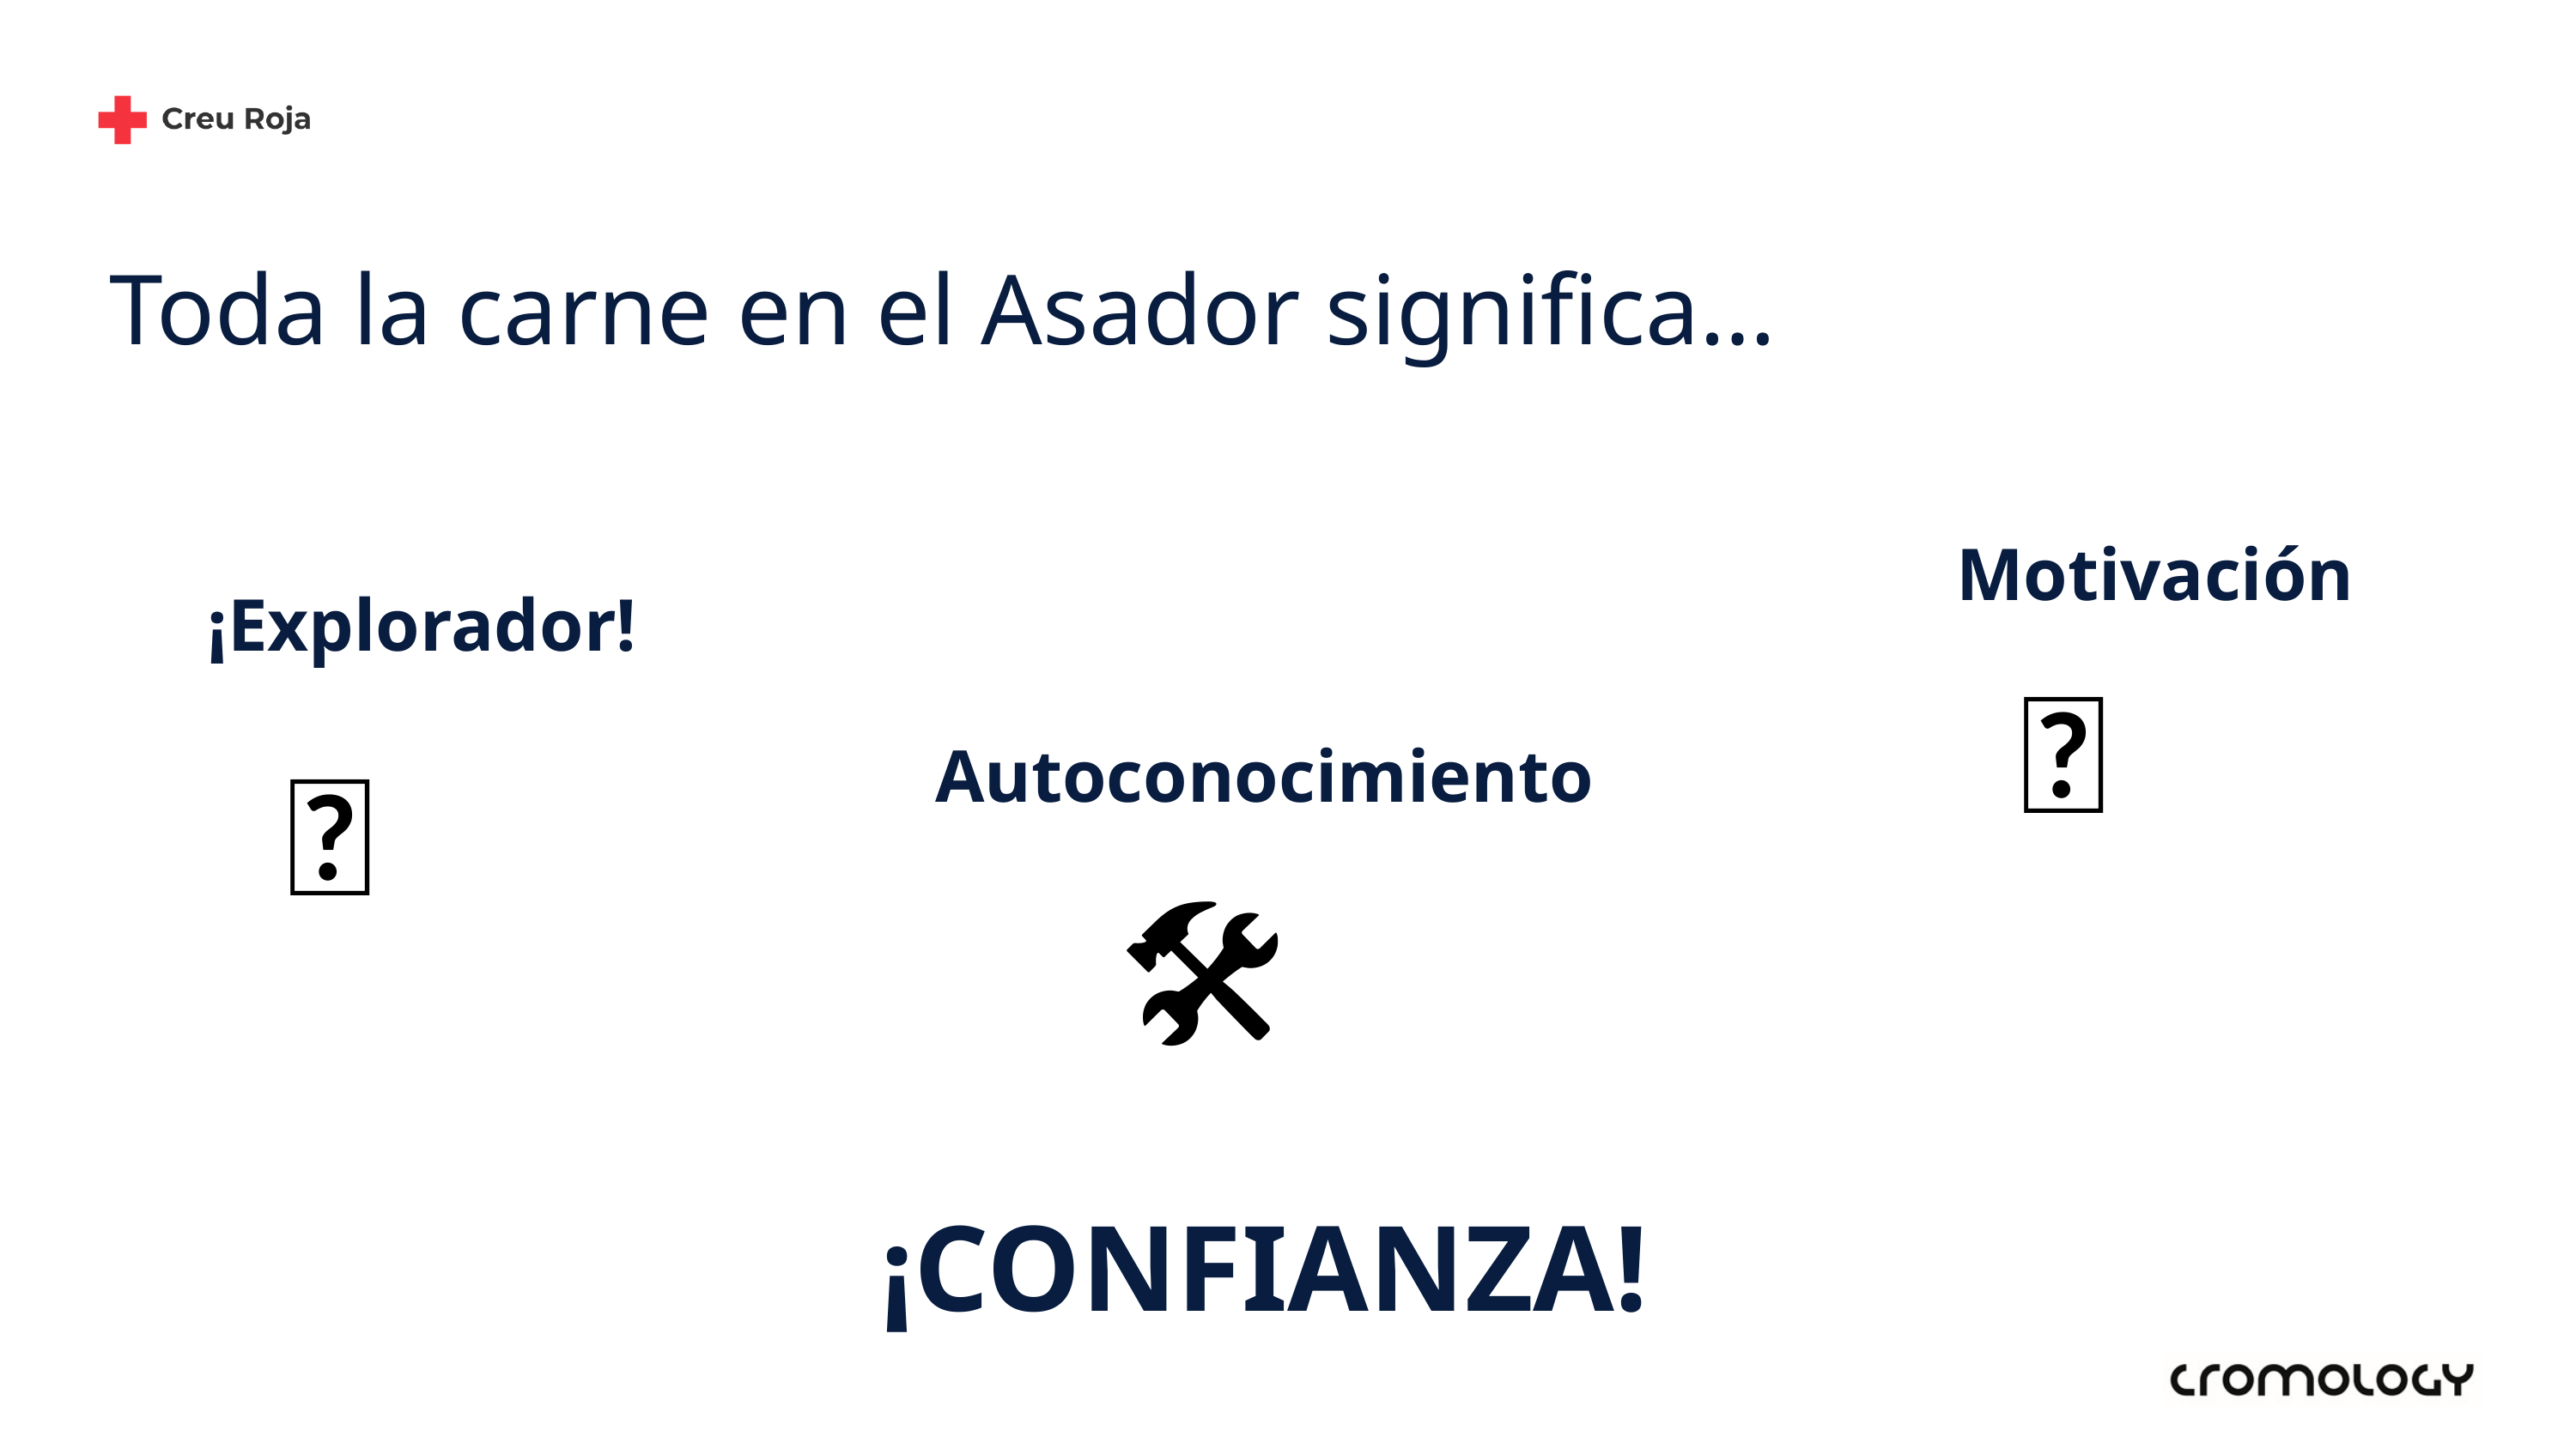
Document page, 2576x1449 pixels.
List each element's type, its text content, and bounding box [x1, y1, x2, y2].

text_box ¡Explorador! [71, 573, 773, 672]
text_box 🚀 [2008, 635, 2258, 855]
text_box ¡CONFIANZA! [453, 1186, 2077, 1342]
picture [74, 71, 334, 168]
text_box Toda la carne en el Asador significa… [103, 172, 2437, 370]
text_box 🤠 [274, 717, 525, 937]
picture [2163, 1351, 2482, 1409]
text_box Autoconocimiento [894, 724, 1636, 823]
text_box Motivación [1784, 523, 2526, 621]
text_box 🛠️ [1105, 858, 1356, 1077]
